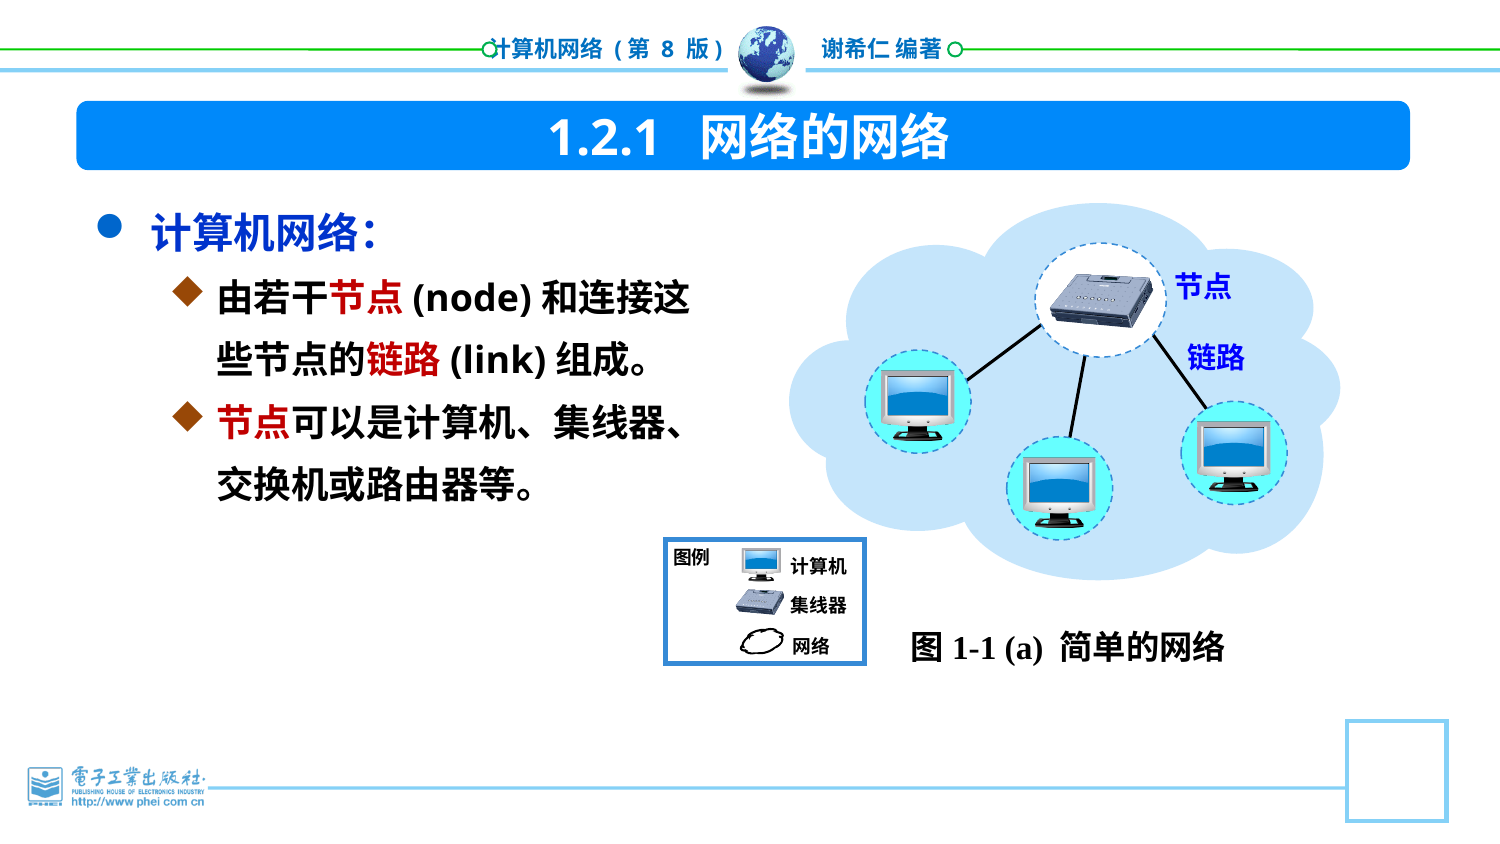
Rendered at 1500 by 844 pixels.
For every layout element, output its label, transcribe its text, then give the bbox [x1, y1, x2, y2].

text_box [788, 202, 1341, 581]
list 计算机网络： 由若干节点(node)和连接这些节点的链路(link)组成。 节点可以是计算机、集线器、交换机或路由器等。 [79, 186, 735, 708]
list 1.2.1 网络的网络 [204, 105, 1293, 166]
picture [23, 764, 208, 809]
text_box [864, 242, 1288, 541]
picture [736, 24, 796, 100]
text_box 图1-1 (a) 简单的网络 [896, 618, 1241, 674]
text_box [663, 538, 865, 664]
